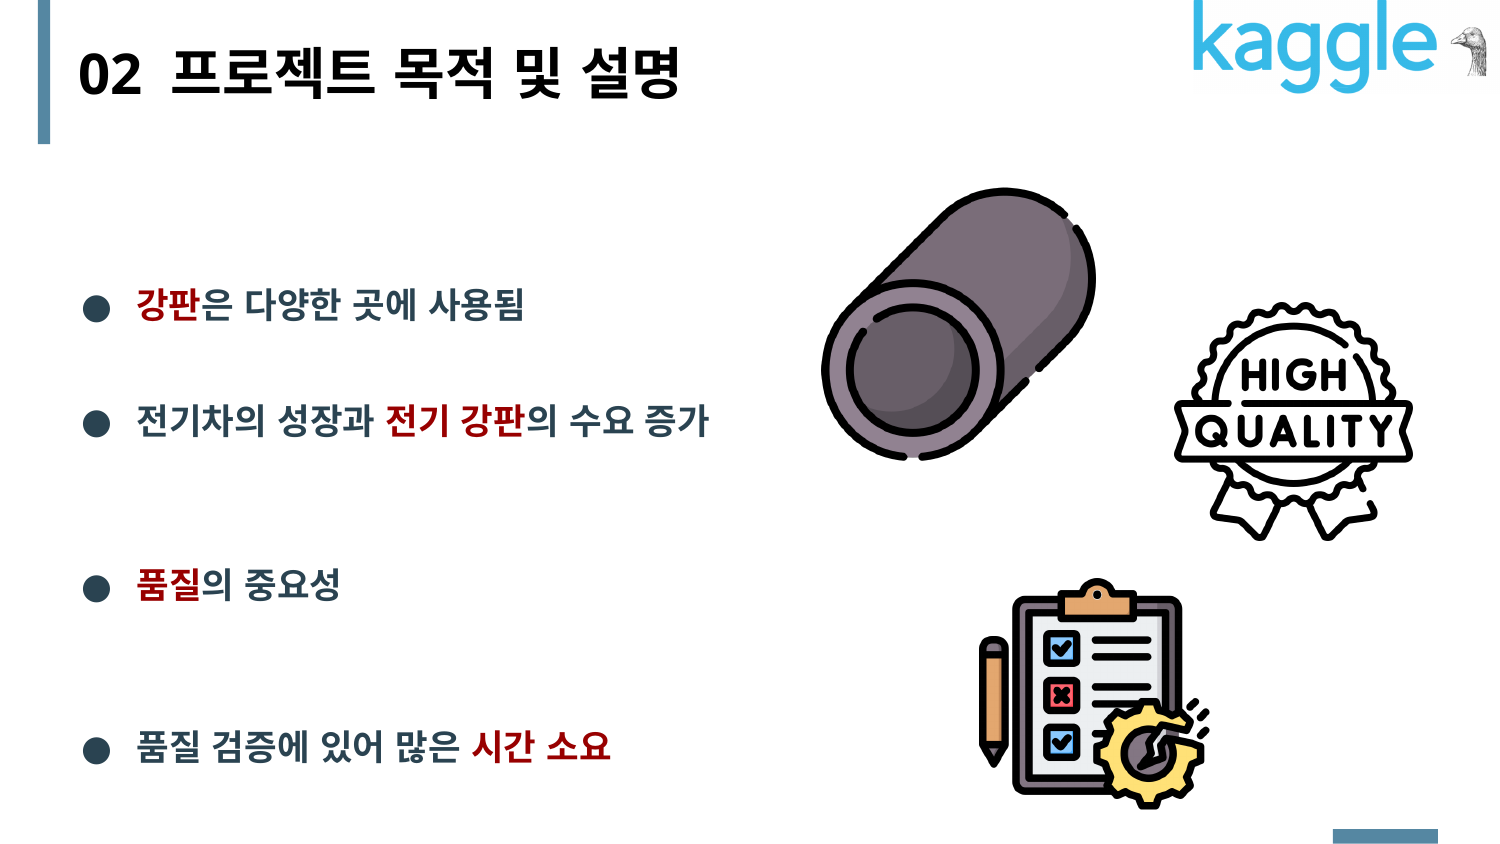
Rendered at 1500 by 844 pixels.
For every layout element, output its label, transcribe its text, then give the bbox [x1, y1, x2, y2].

text_box 강판은 다양한 곳에 사용됨 [50, 228, 666, 312]
text_box 프로젝트 목적 및 설명 [159, 32, 738, 112]
text_box 02 [67, 32, 159, 112]
picture [821, 186, 1096, 461]
picture [1174, 302, 1413, 541]
picture [1193, 0, 1500, 94]
text_box 품질 검증에 있어 많은 시간 소요 [50, 653, 969, 734]
picture [974, 574, 1214, 813]
text_box 전기차의 성장과 전기 강판의 수요 증가 [50, 312, 807, 422]
text_box [37, 0, 51, 145]
text_box 품질의 중요성 [50, 476, 693, 587]
text_box [1332, 829, 1438, 844]
